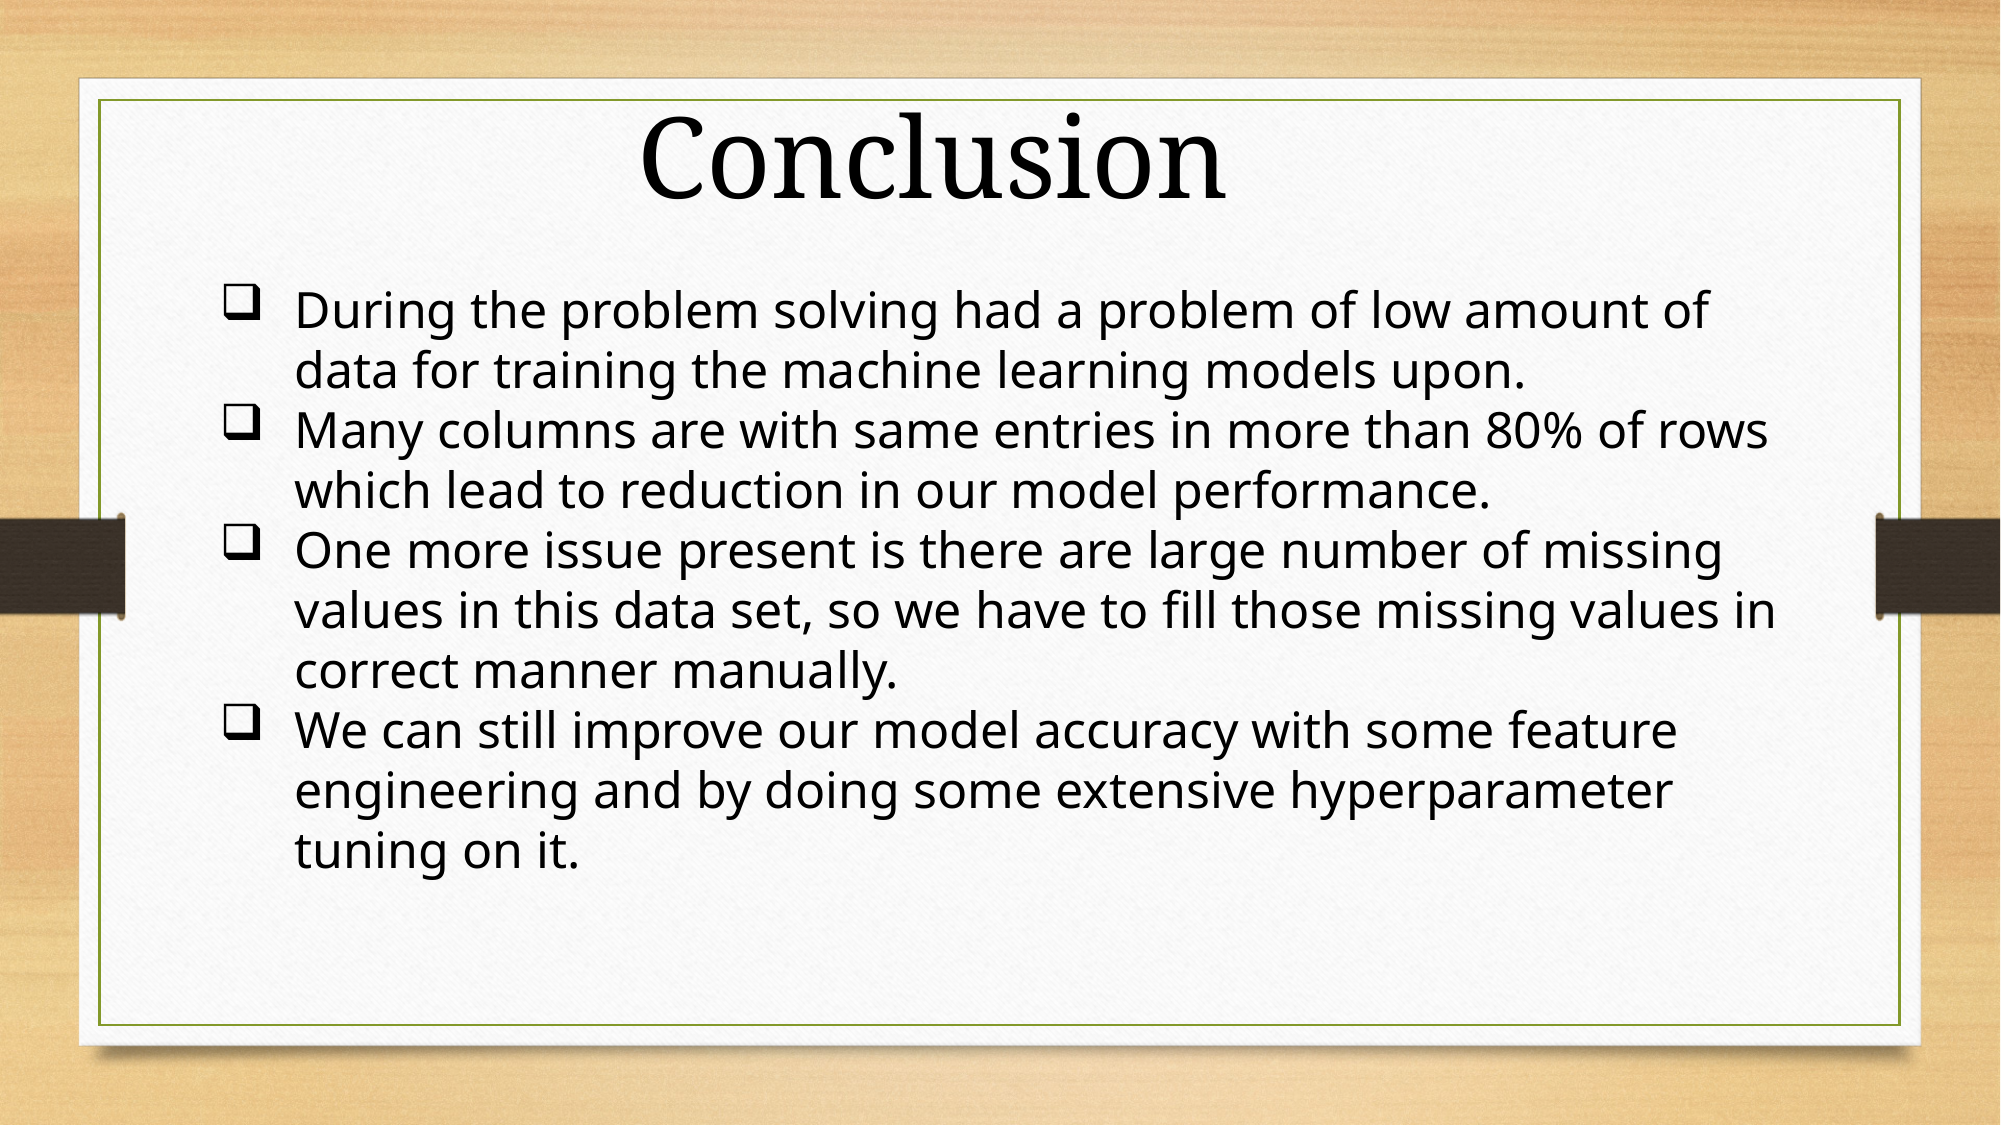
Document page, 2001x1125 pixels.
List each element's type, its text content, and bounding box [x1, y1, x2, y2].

picture [0, 0, 2001, 1125]
text_box Conclusion [622, 78, 1245, 229]
text_box During the problem solving had a problem of low amount of data for training the machine learning models upon. Many columns are with same entries in more than 80% of rows which lead to reduction in our model performance. One more issue present is there are large number of missing values in this data set, so we have to fill those missing values in correct manner manually. We can still improve our model accuracy with some feature engineering and by doing some extensive hyperparameter tuning on it. [204, 271, 1829, 947]
